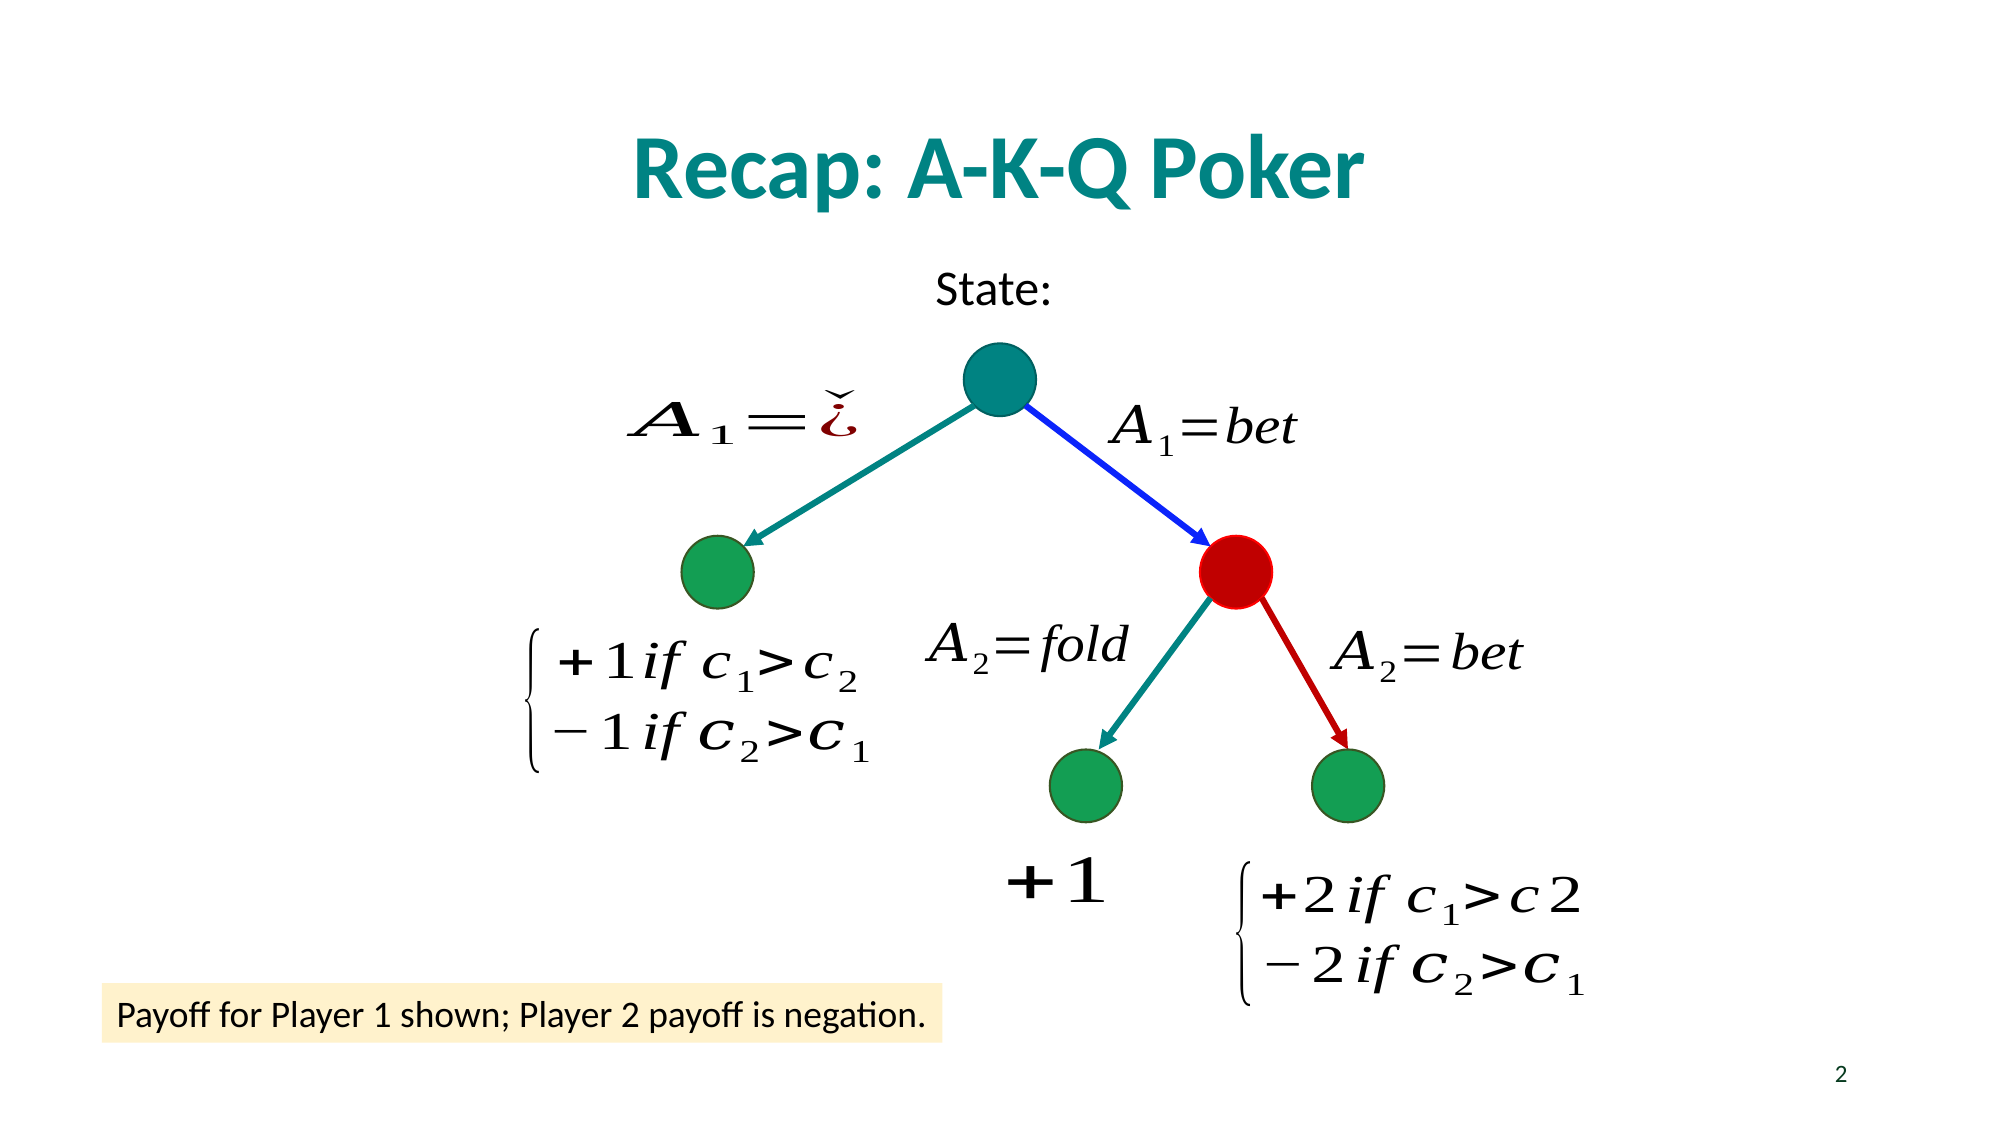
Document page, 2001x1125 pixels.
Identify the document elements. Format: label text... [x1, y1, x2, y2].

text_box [1098, 597, 1211, 750]
text_box [1048, 748, 1124, 824]
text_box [1025, 405, 1211, 547]
text_box [1310, 748, 1386, 824]
slide_number 1 [1412, 1042, 1863, 1103]
text_box [680, 534, 755, 610]
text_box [743, 405, 975, 547]
text_box [962, 342, 1038, 418]
title Recap: A-K-Q Poker [137, 59, 1863, 278]
text_box [1198, 534, 1274, 610]
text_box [1261, 597, 1348, 750]
text_box Payoff for Player 1 shown; Player 2 payoff is negation. [101, 983, 943, 1043]
